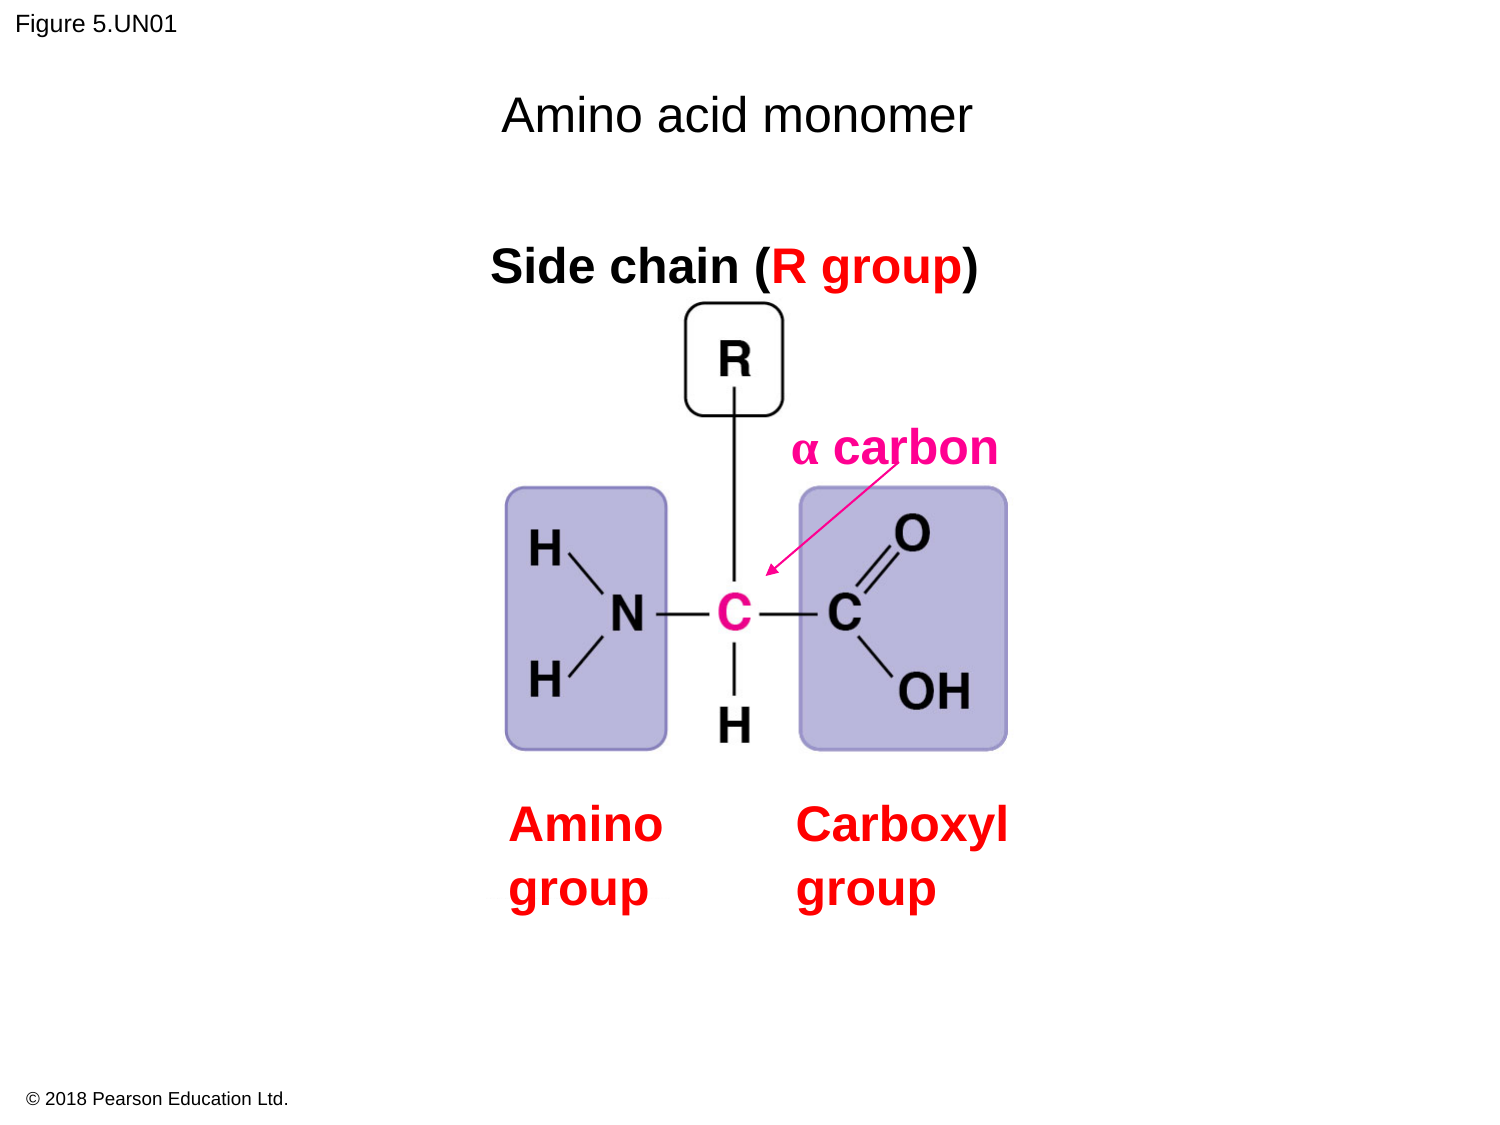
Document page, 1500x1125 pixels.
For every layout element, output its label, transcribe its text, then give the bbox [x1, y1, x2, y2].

title Figure 5.UN01 [0, 0, 593, 57]
text_box Amino acid monomer [387, 74, 1088, 151]
picture [486, 225, 1014, 900]
